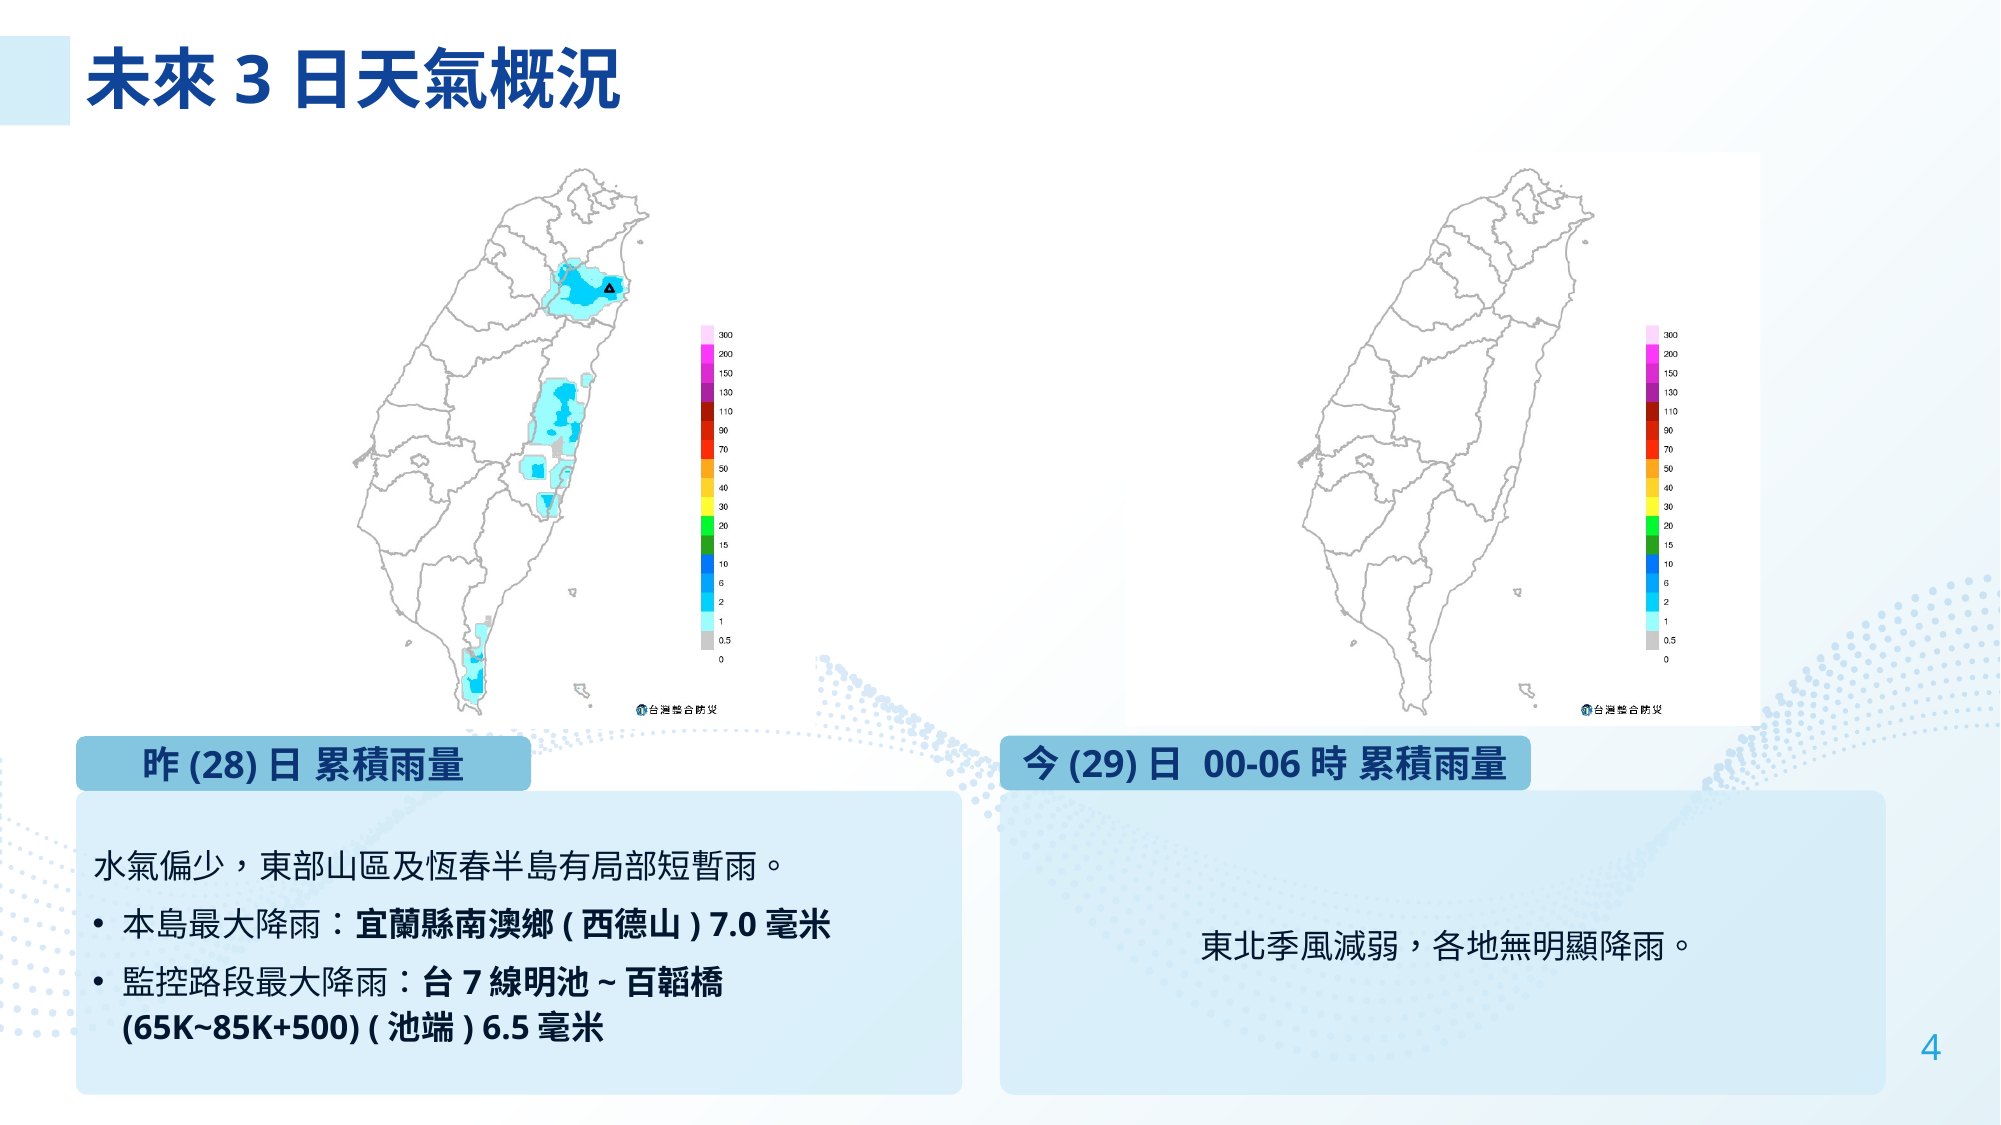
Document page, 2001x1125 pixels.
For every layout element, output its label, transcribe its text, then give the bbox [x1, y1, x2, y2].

picture [1125, 152, 1761, 726]
text_box 昨(28)日 累積雨量 [76, 736, 532, 791]
slide_number 4 [1821, 1005, 1942, 1092]
text_box 水氣偏少，東部山區及恆春半島有局部短暫雨。 本島最大降雨：宜蘭縣南澳鄉(西德山) 7.0毫米 監控路段最大降雨：台7線明池~百韜橋(65K~85K+500) (池端) 6.5毫米 [76, 790, 963, 1095]
picture [180, 155, 816, 729]
text_box 東北季風減弱，各地無明顯降雨。 [999, 790, 1886, 1095]
text_box 今(29)日 00-06時 累積雨量 [999, 735, 1531, 791]
